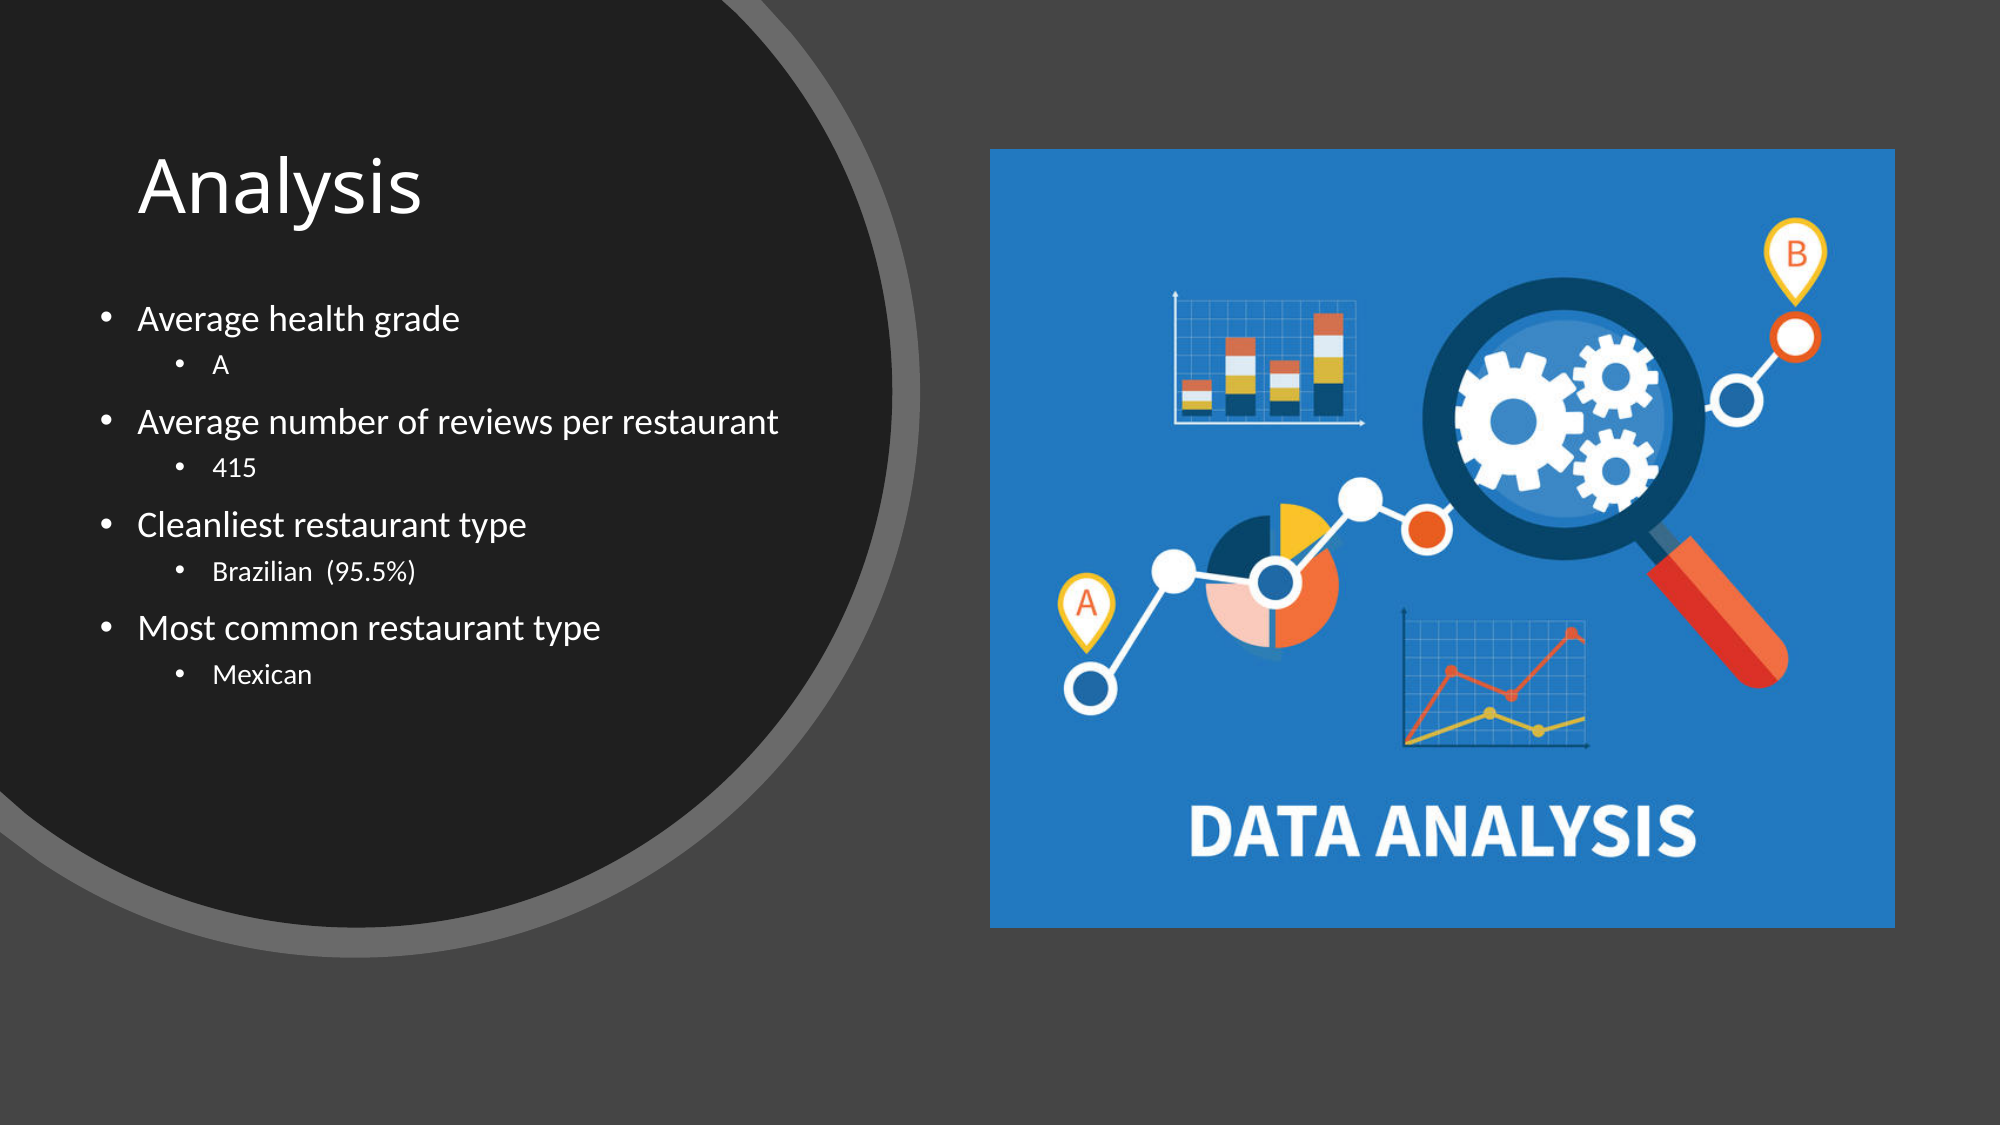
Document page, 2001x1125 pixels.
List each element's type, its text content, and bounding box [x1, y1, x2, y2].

picture [990, 149, 1895, 928]
text_box [0, 0, 894, 929]
text_box [725, 0, 922, 678]
text_box [0, 743, 800, 959]
list Average health grade A Average number of reviews per restaurant 415 Cleanliest restaurant type Brazilian (95.5%) Most common restaurant type Mexican [85, 291, 844, 743]
title Analysis [123, 103, 790, 275]
